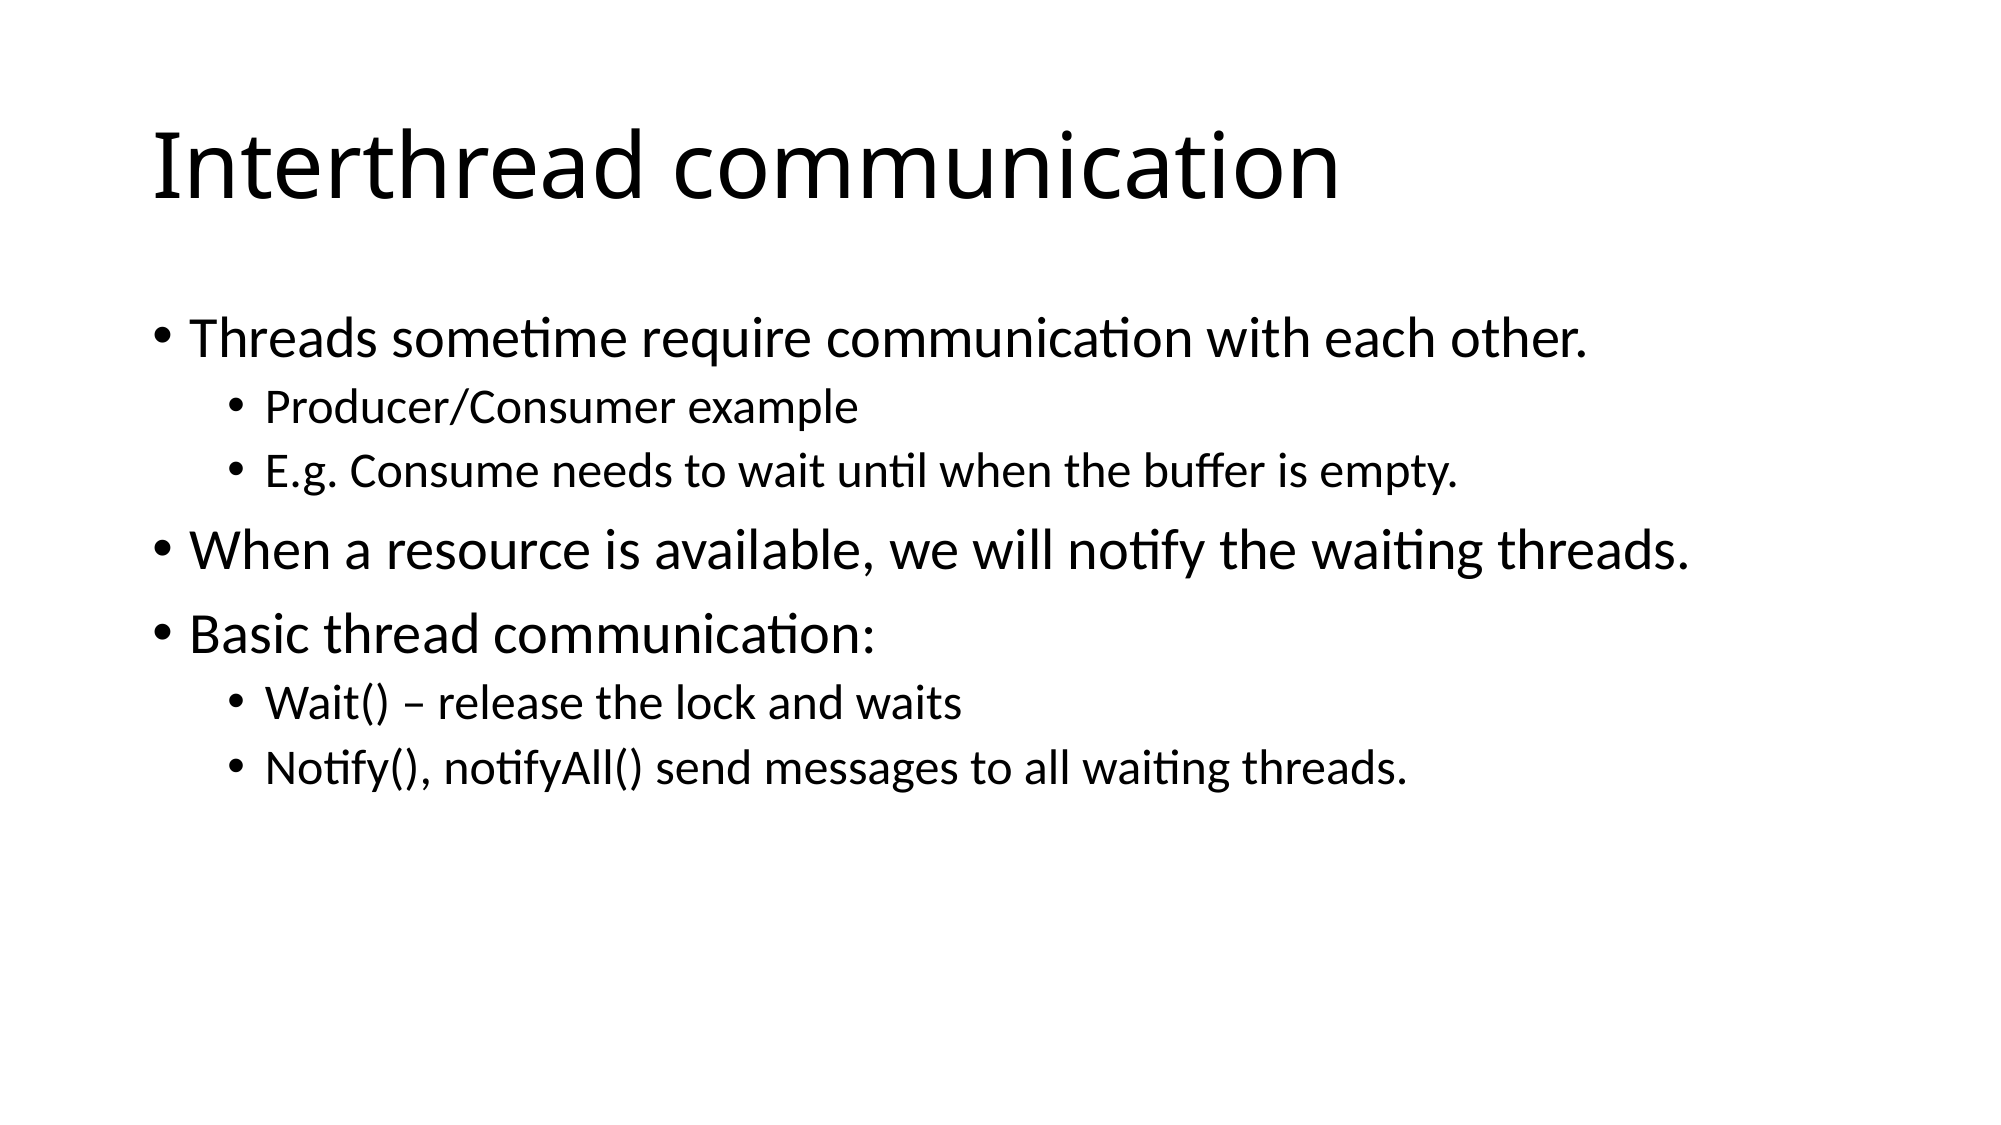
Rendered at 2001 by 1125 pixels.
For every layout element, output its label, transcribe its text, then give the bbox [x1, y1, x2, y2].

list Threads sometime require communication with each other. Producer/Consumer example E.g. Consume needs to wait until when the buffer is empty. When a resource is available, we will notify the waiting threads. Basic thread communication: Wait() – release the lock and waits Notify(), notifyAll() send messages to all waiting threads. [137, 299, 1863, 1014]
title Interthread communication [137, 59, 1863, 278]
